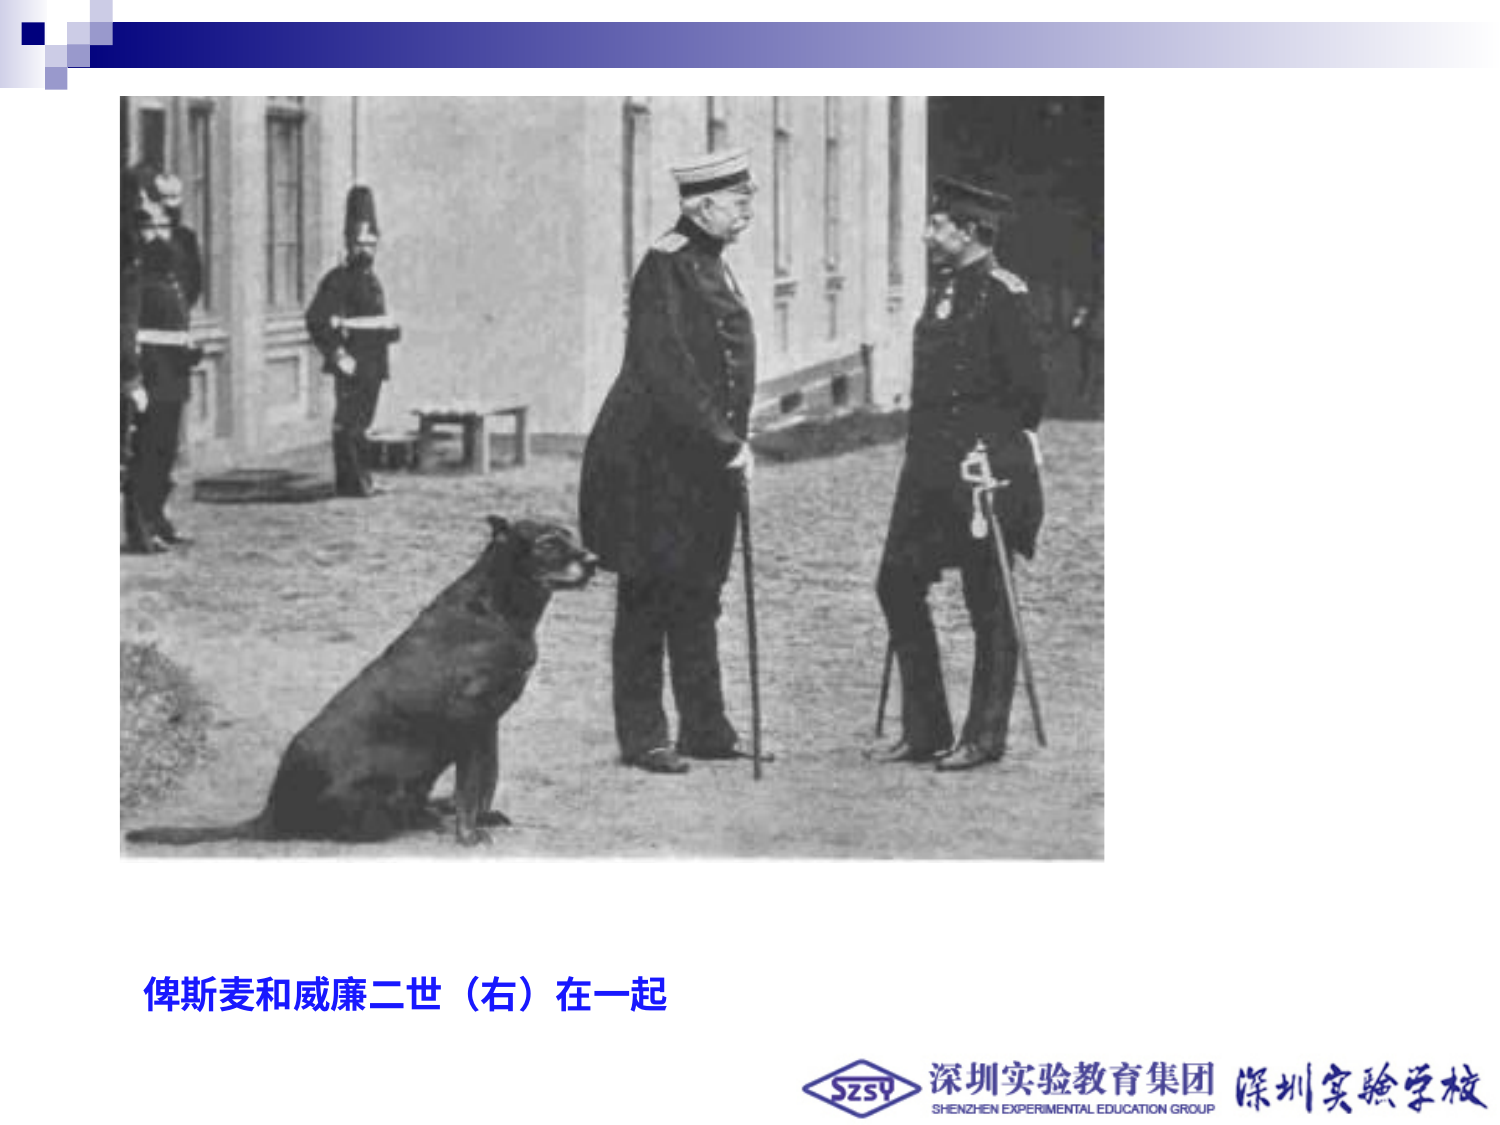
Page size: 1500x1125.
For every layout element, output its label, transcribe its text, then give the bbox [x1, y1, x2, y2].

picture [796, 1048, 1500, 1125]
text_box 俾斯麦和威廉二世（右）在一起 [128, 964, 684, 1024]
picture [119, 96, 1105, 863]
